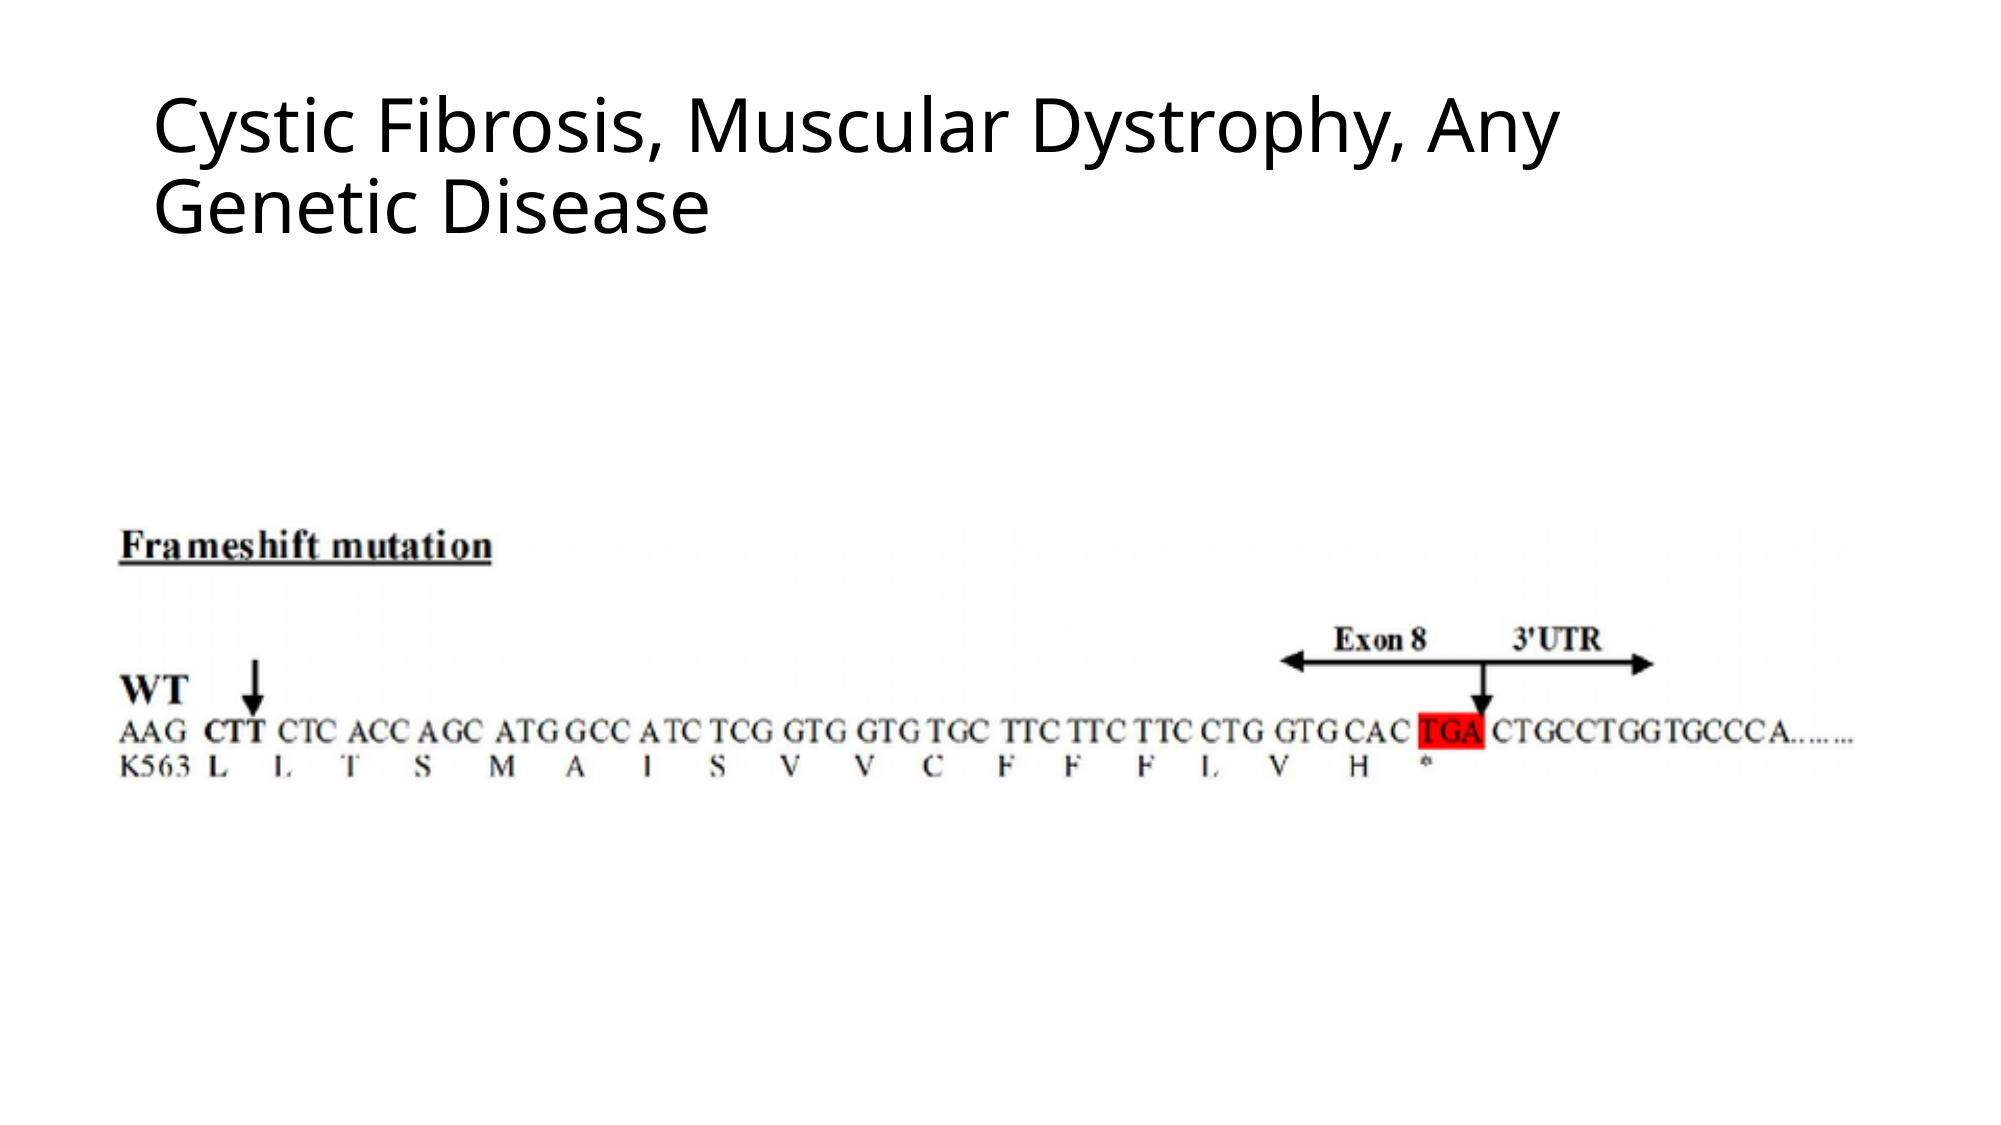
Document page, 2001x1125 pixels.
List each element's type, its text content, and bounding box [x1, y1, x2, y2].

picture [114, 525, 1886, 785]
title Cystic Fibrosis, Muscular Dystrophy, Any Genetic Disease [137, 59, 1863, 278]
